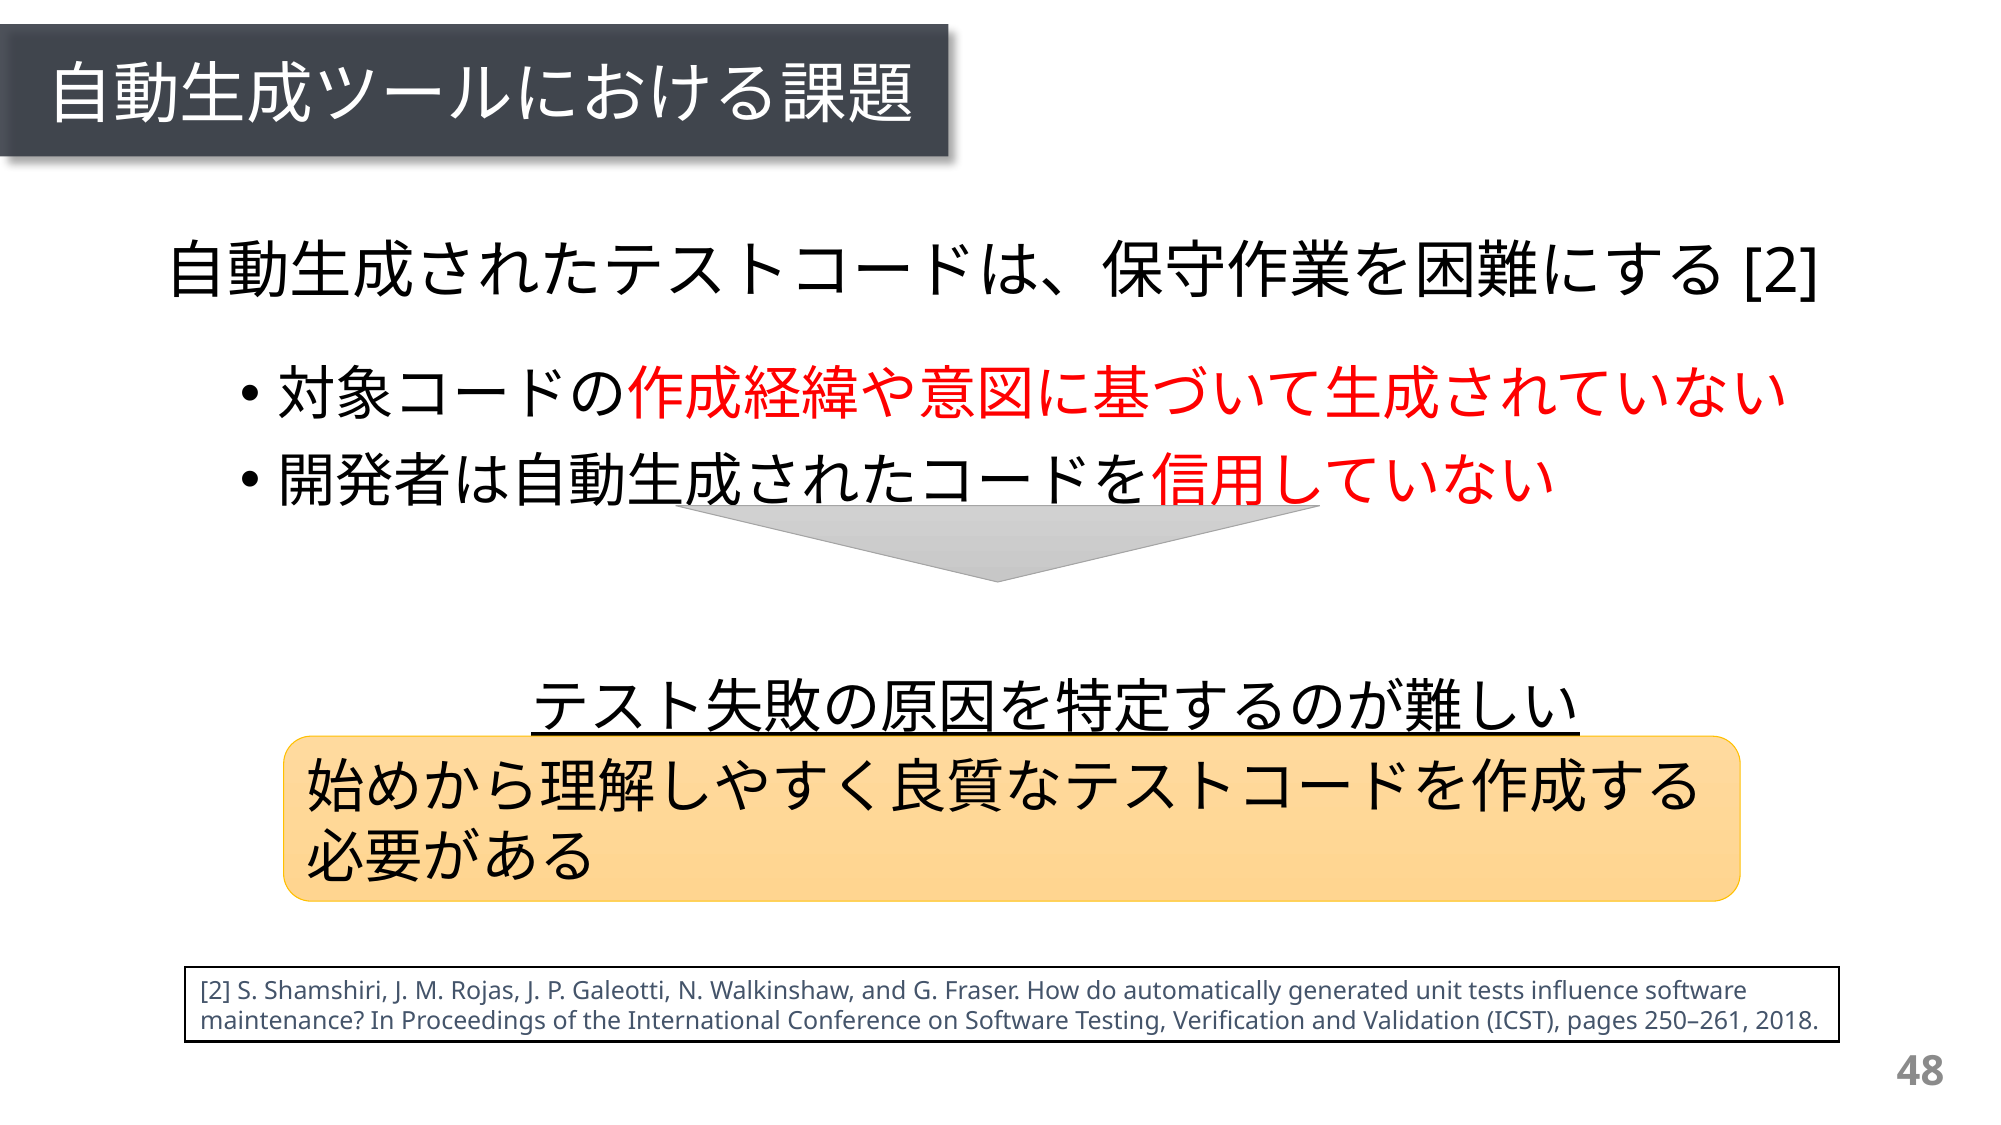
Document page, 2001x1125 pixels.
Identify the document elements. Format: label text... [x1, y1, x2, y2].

text_box [675, 505, 1321, 583]
text_box 始めから理解しやすく良質なテストコードを作成する必要がある [283, 735, 1741, 902]
title 自動生成ツールにおける課題 [31, 36, 952, 156]
list 自動生成されたテストコードは、保守作業を困難にする[2] 対象コードの作成経緯や意図に基づいて生成されていない 開発者は自動生成されたコードを信用していない テスト失敗の原因を特定するのが難しい [149, 231, 1889, 816]
text_box [2] S. Shamshiri, J. M. Rojas, J. P. Galeotti, N. Walkinshaw, and G. Fraser. How do automatically generated unit tests inﬂuence software maintenance? In Proceedings of the International Conference on Software Testing, Veriﬁcation and Validation (ICST), pages 250–261, 2018. [184, 966, 1840, 1043]
